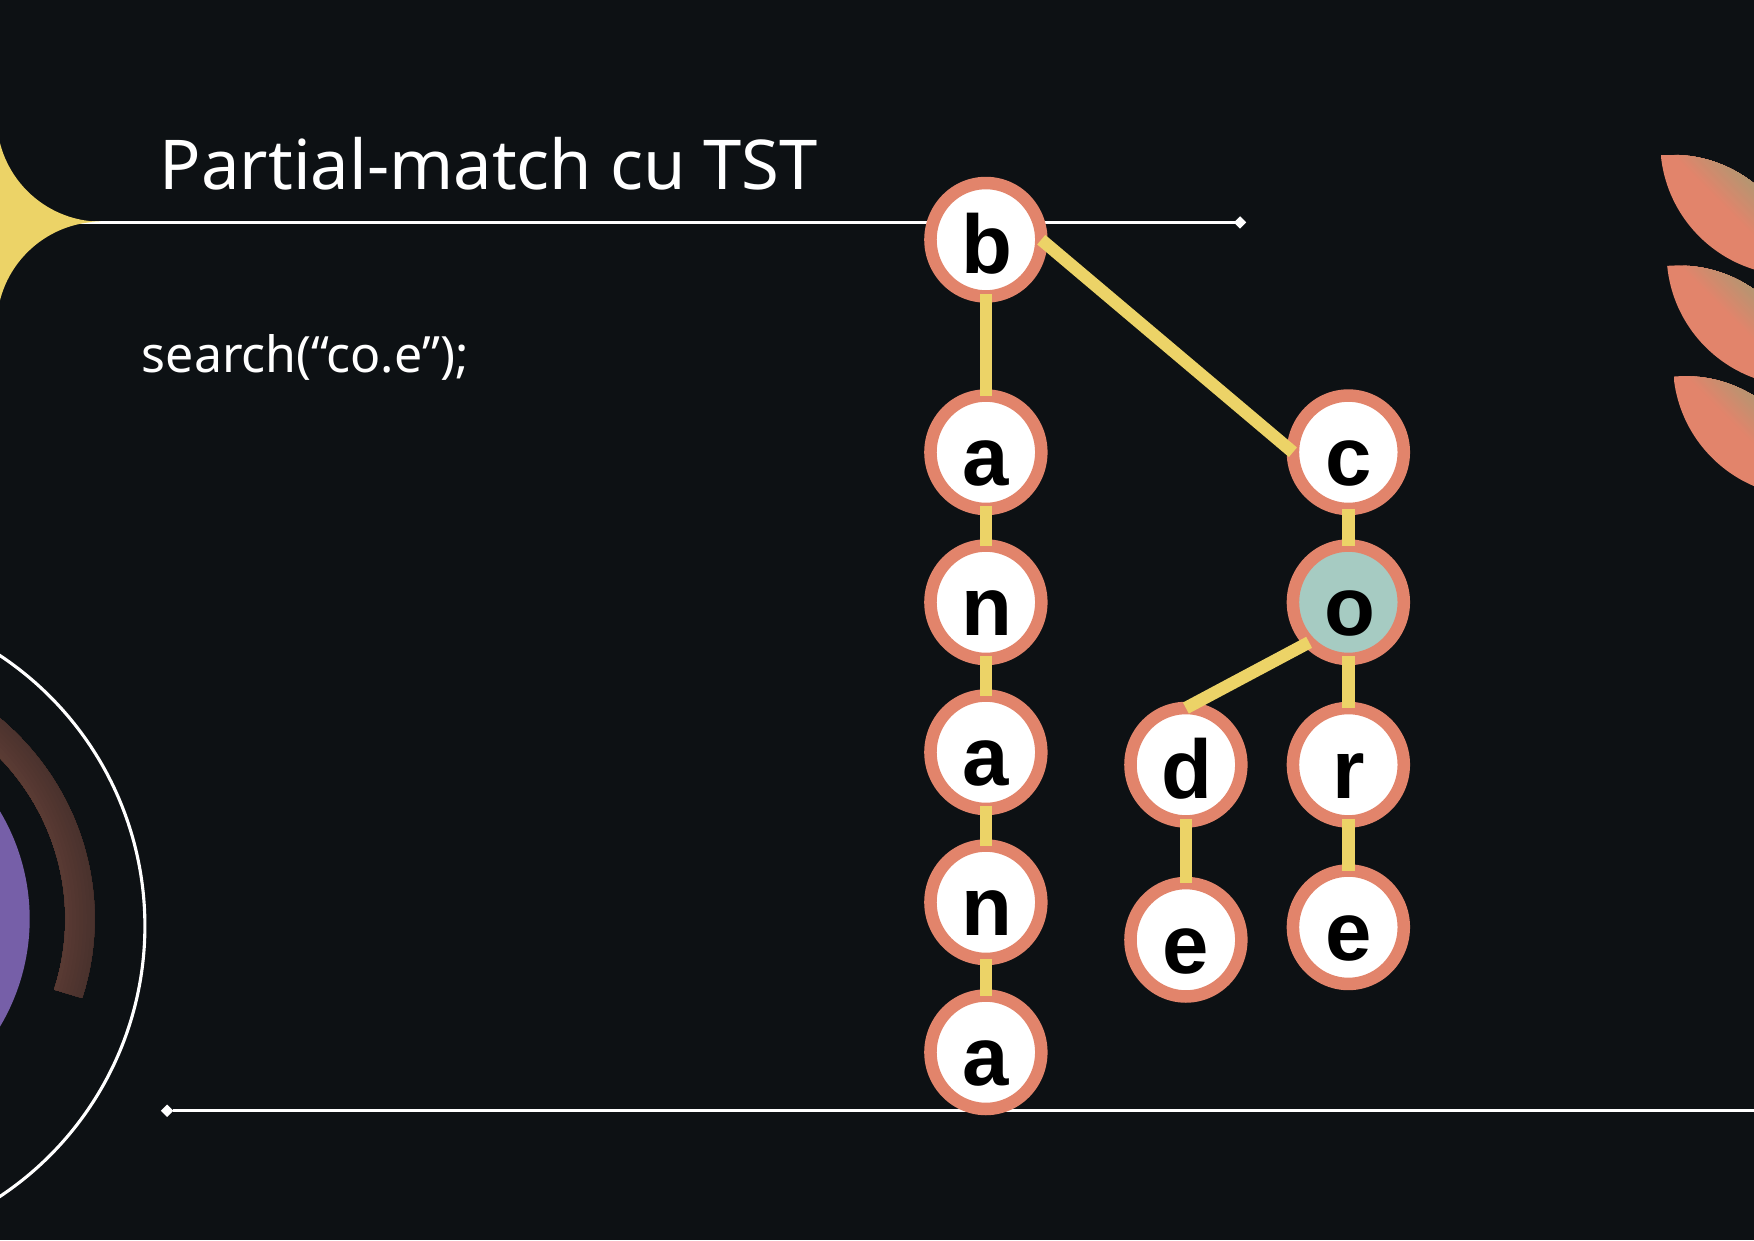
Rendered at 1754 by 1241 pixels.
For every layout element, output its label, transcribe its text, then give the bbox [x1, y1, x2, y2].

text_box c [1293, 395, 1404, 509]
text_box o [1292, 545, 1404, 659]
title Partial-match cu TST [144, 105, 1229, 183]
text_box b [930, 183, 1042, 297]
subtitle search(“co.e”); [126, 307, 698, 421]
text_box e [1292, 870, 1404, 984]
text_box a [930, 395, 1041, 509]
text_box r [1292, 708, 1404, 822]
text_box n [930, 545, 1042, 659]
text_box e [1130, 883, 1242, 997]
text_box a [930, 695, 1042, 809]
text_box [1185, 642, 1310, 709]
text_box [1040, 239, 1294, 453]
text_box d [1130, 708, 1242, 822]
text_box n [930, 845, 1042, 959]
text_box a [930, 995, 1042, 1109]
